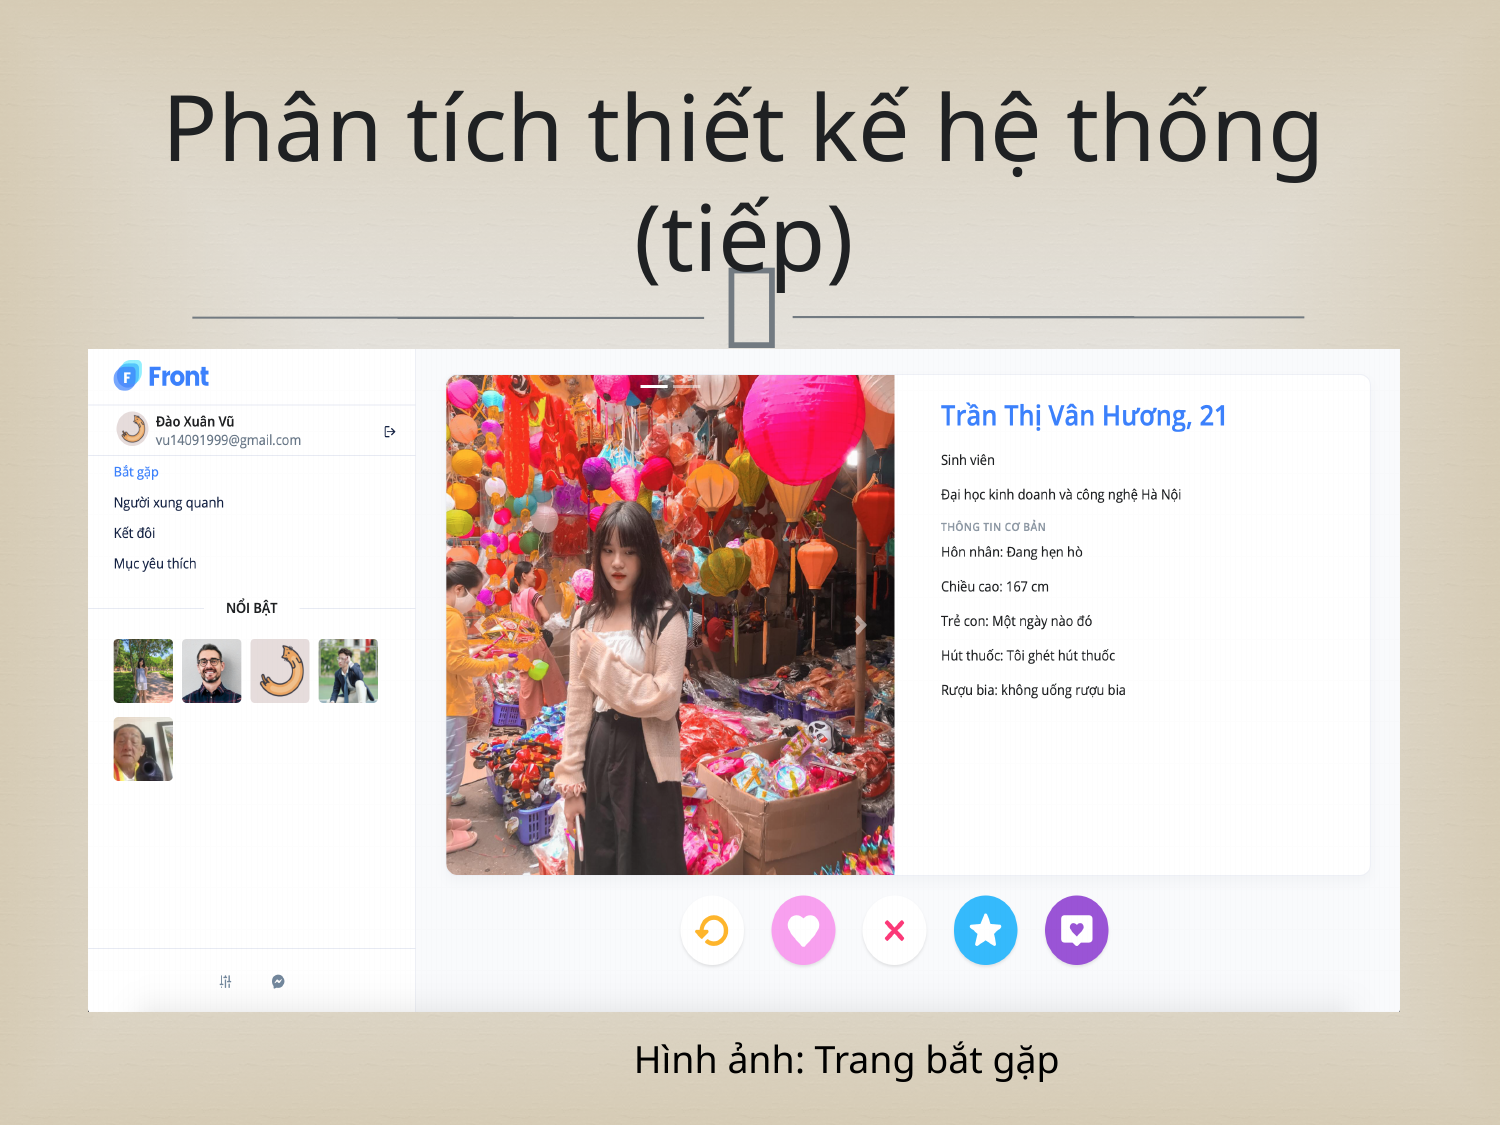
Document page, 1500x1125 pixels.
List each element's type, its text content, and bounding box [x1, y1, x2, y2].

title Phân tích thiết kế hệ thống (tiếp) [53, 93, 1436, 267]
picture [87, 349, 1401, 1012]
text_box Hình ảnh: Trang bắt gặp [619, 1029, 1075, 1089]
